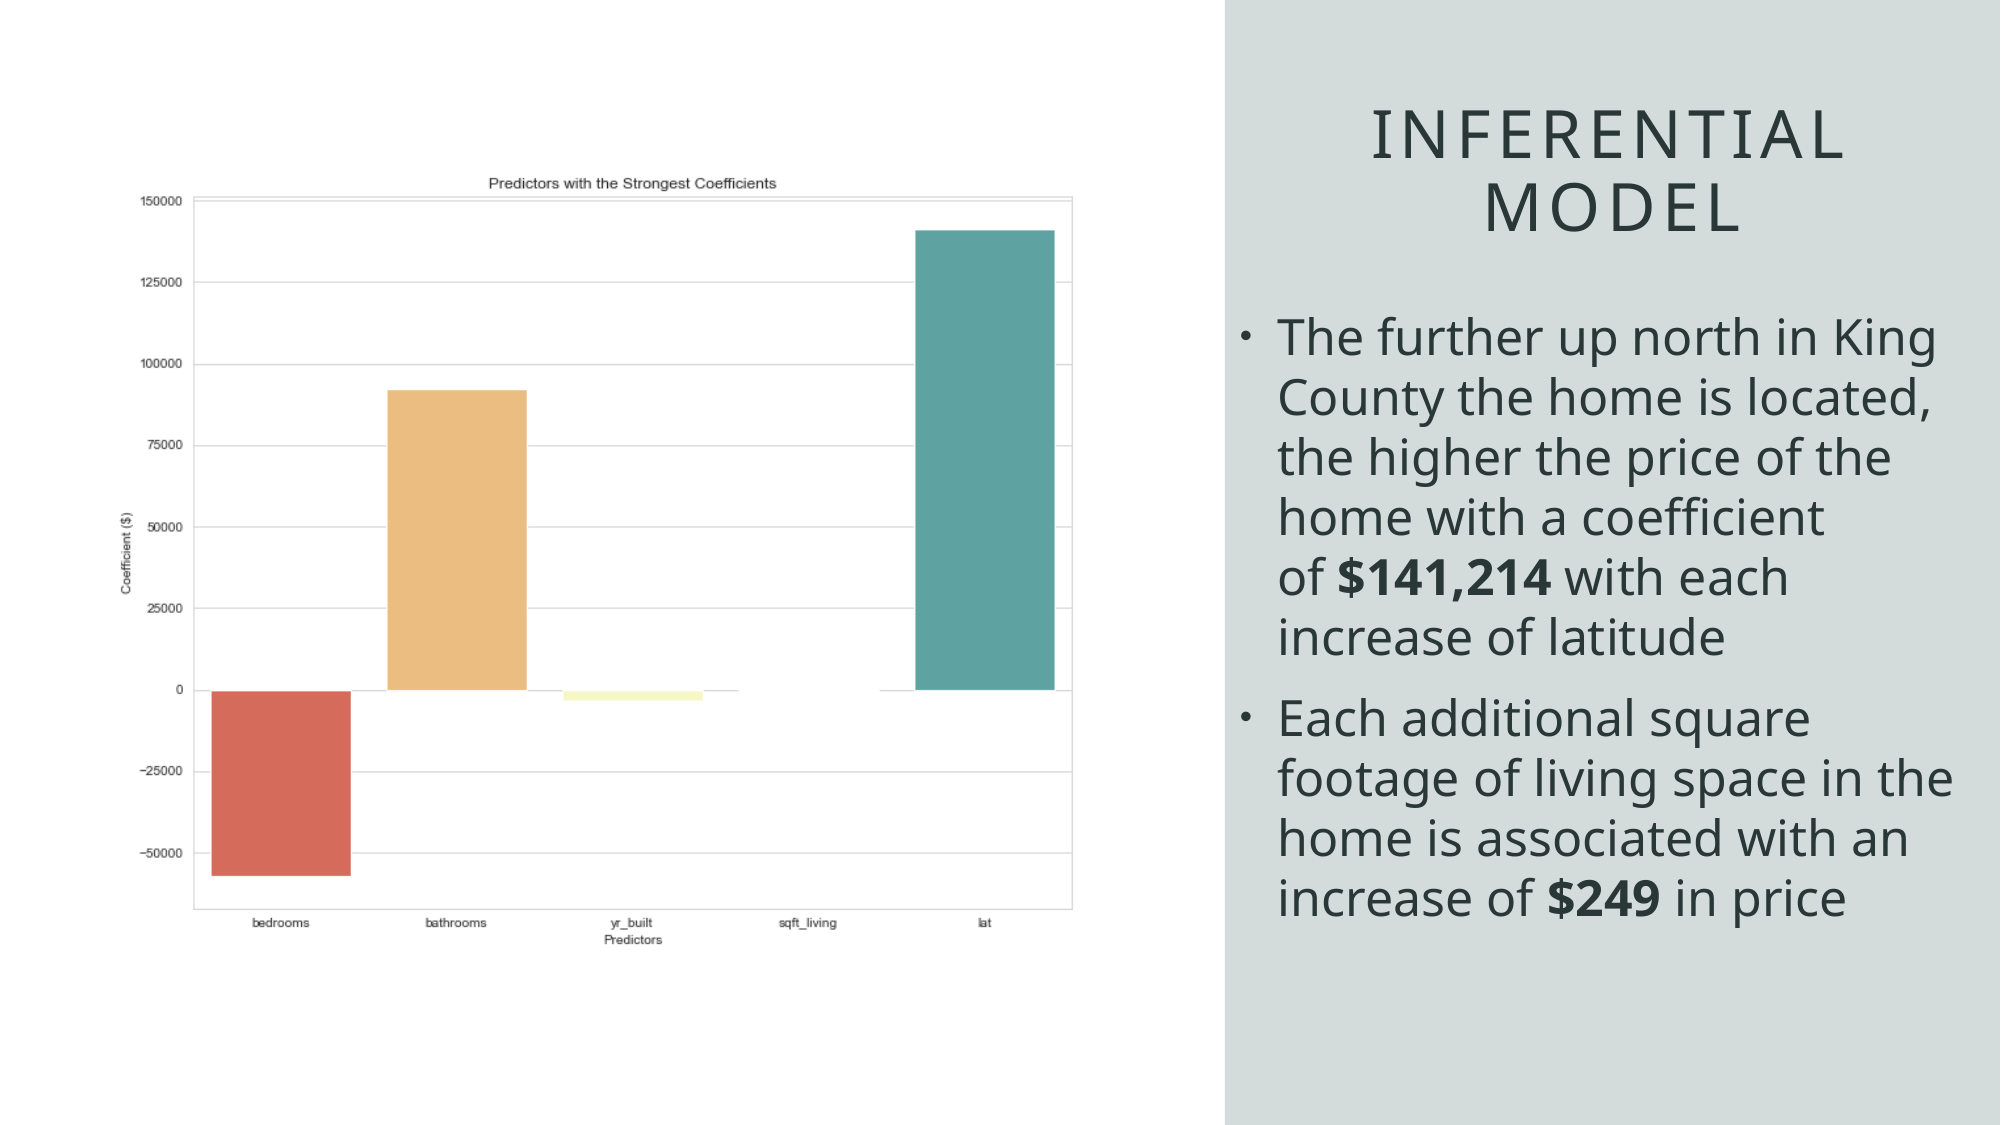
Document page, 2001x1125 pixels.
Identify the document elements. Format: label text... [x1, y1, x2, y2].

text_box [1224, 0, 2000, 1125]
text_box [0, 0, 1224, 1125]
list The further up north in King County the home is located, the higher the price of the home with a coefficient of $141,214 with each increase of latitude Each additional square footage of living space in the home is associated with an increase of $249 in price [1224, 297, 1971, 1037]
title INFERENTIAL MODEL [1333, 39, 1890, 253]
picture [112, 169, 1081, 956]
